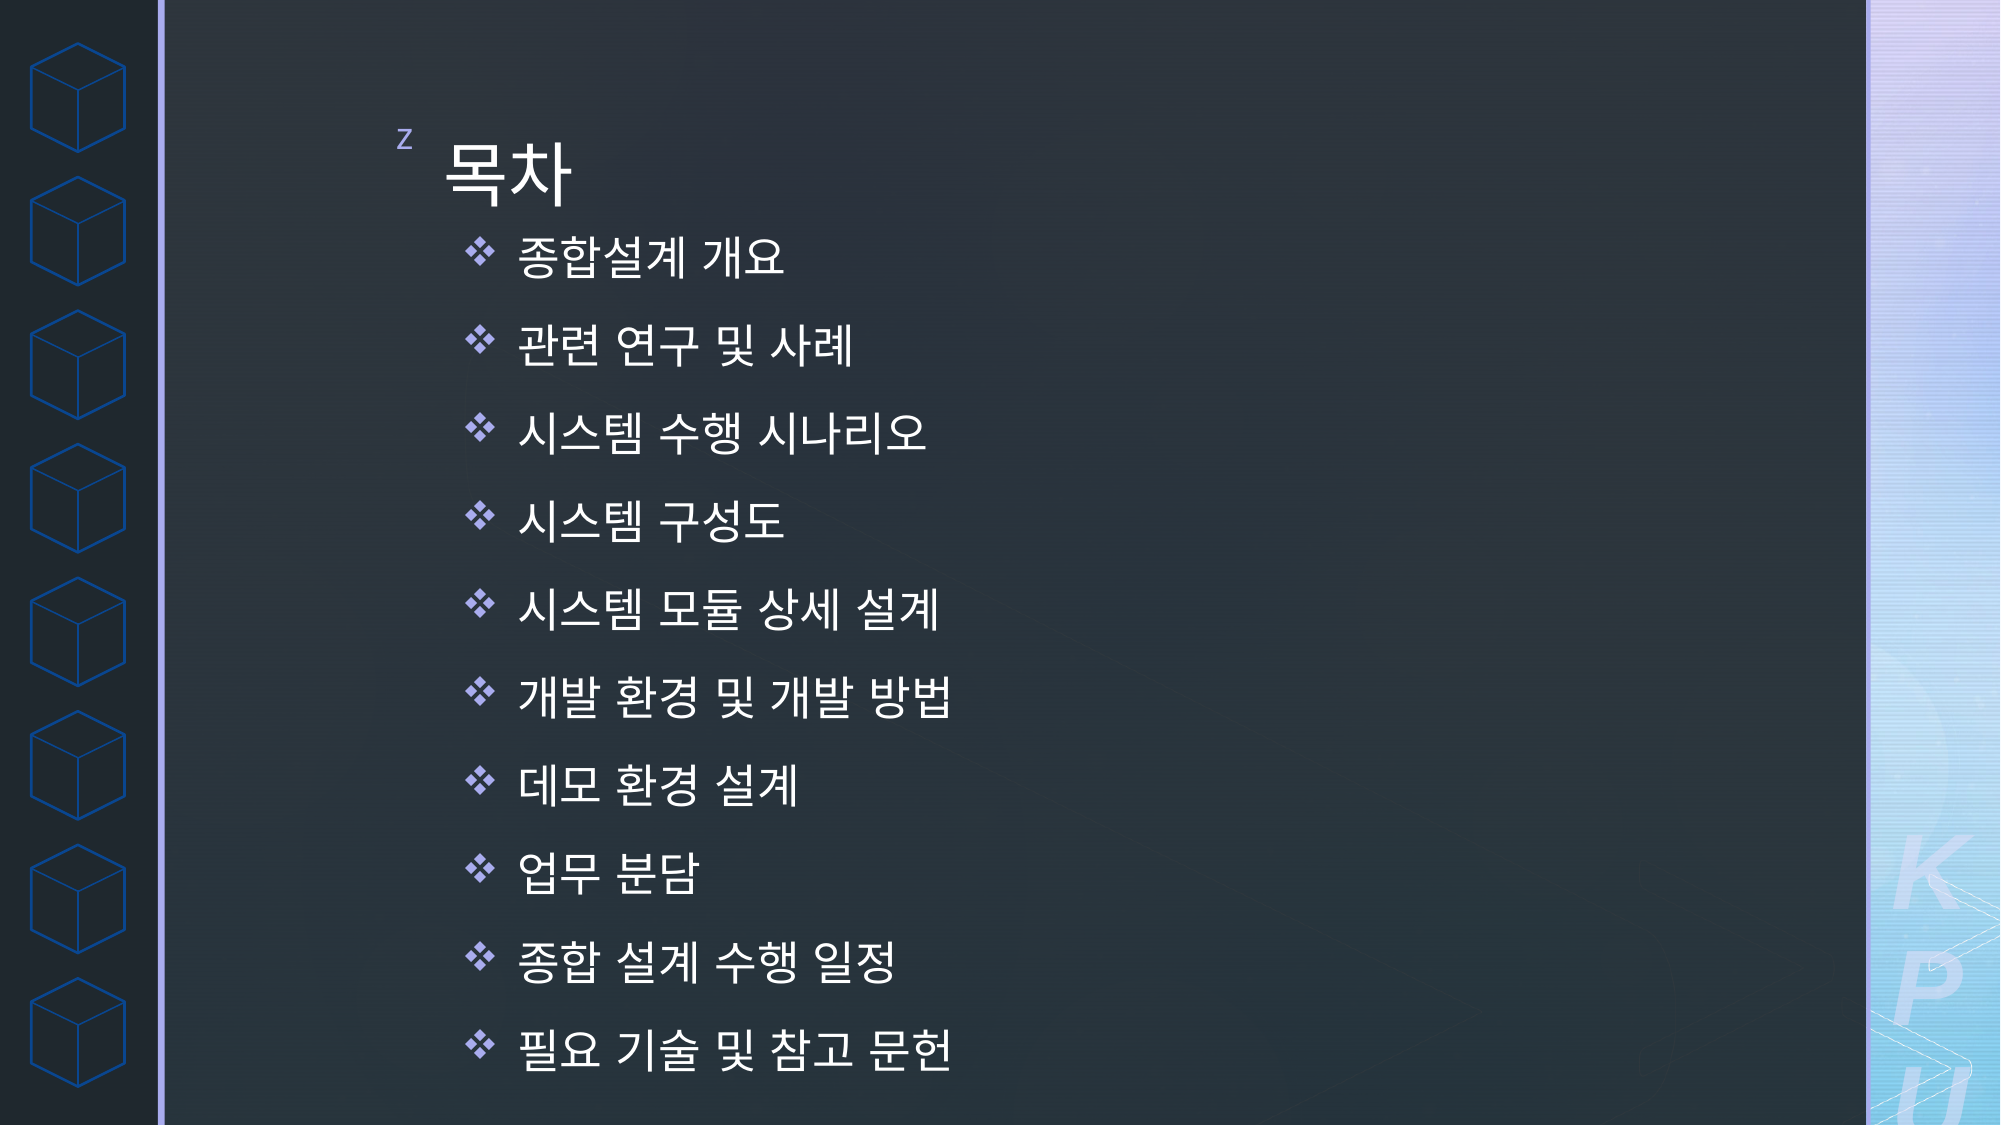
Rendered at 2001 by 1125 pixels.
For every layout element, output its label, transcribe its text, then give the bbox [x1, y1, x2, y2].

title 목차 [428, 132, 1734, 310]
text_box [30, 66, 125, 153]
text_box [30, 443, 125, 553]
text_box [30, 710, 125, 821]
text_box [29, 42, 126, 130]
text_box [30, 844, 125, 954]
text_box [30, 577, 125, 687]
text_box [30, 310, 125, 420]
text_box K P U [1876, 808, 1993, 1125]
picture [1871, 0, 2001, 1125]
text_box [30, 176, 125, 286]
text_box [30, 978, 125, 1088]
list 종합설계 개요 관련 연구 및 사례 시스템 수행 시나리오 시스템 구성도 시스템 모듈 상세 설계 개발 환경 및 개발 방법 데모 환경 설계 업무 분담 종합 설계 수행 일정 필요 기술 및 참고 문헌 [445, 208, 1725, 1087]
